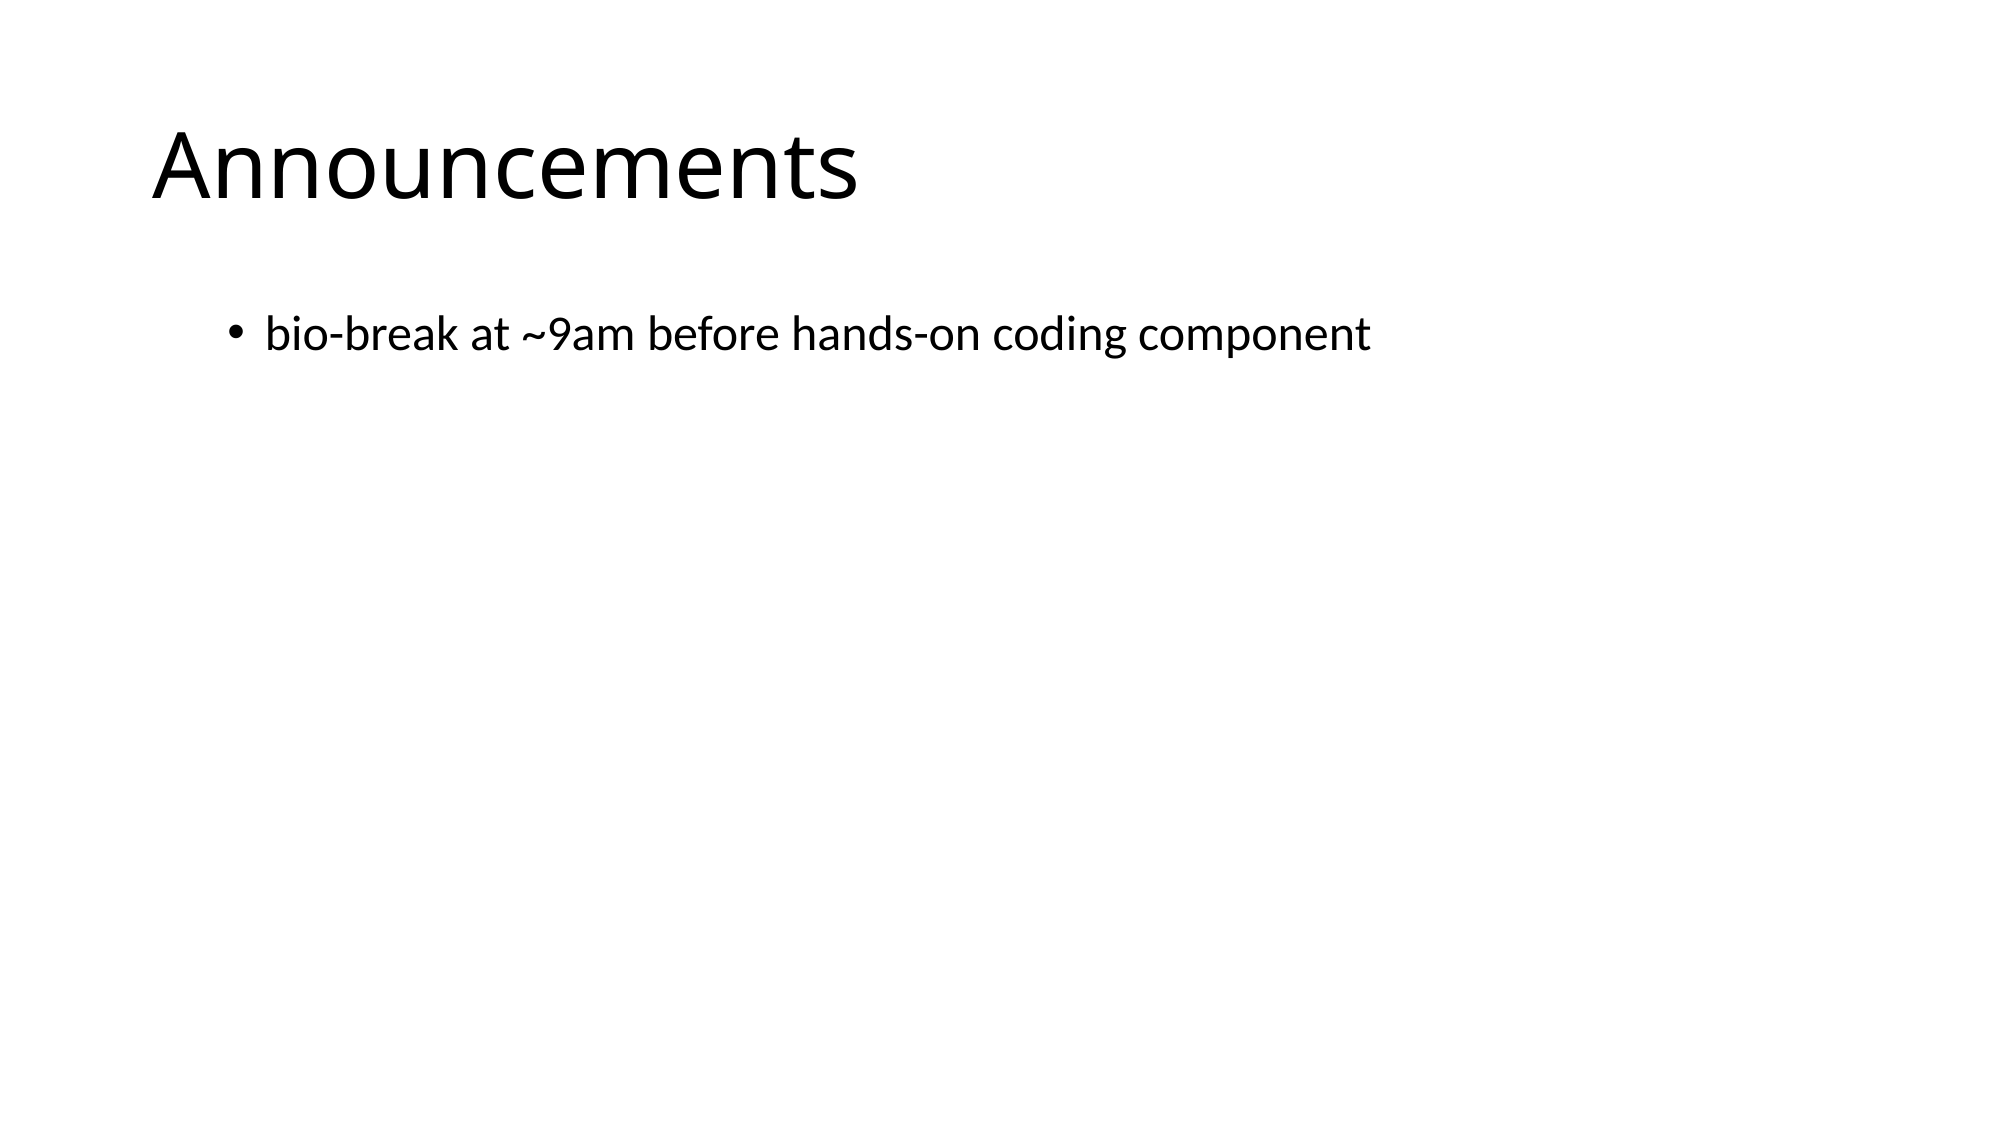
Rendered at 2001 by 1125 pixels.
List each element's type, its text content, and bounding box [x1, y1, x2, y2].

list bio-break at ~9am before hands-on coding component [137, 299, 1863, 1014]
title Announcements [137, 59, 1863, 278]
